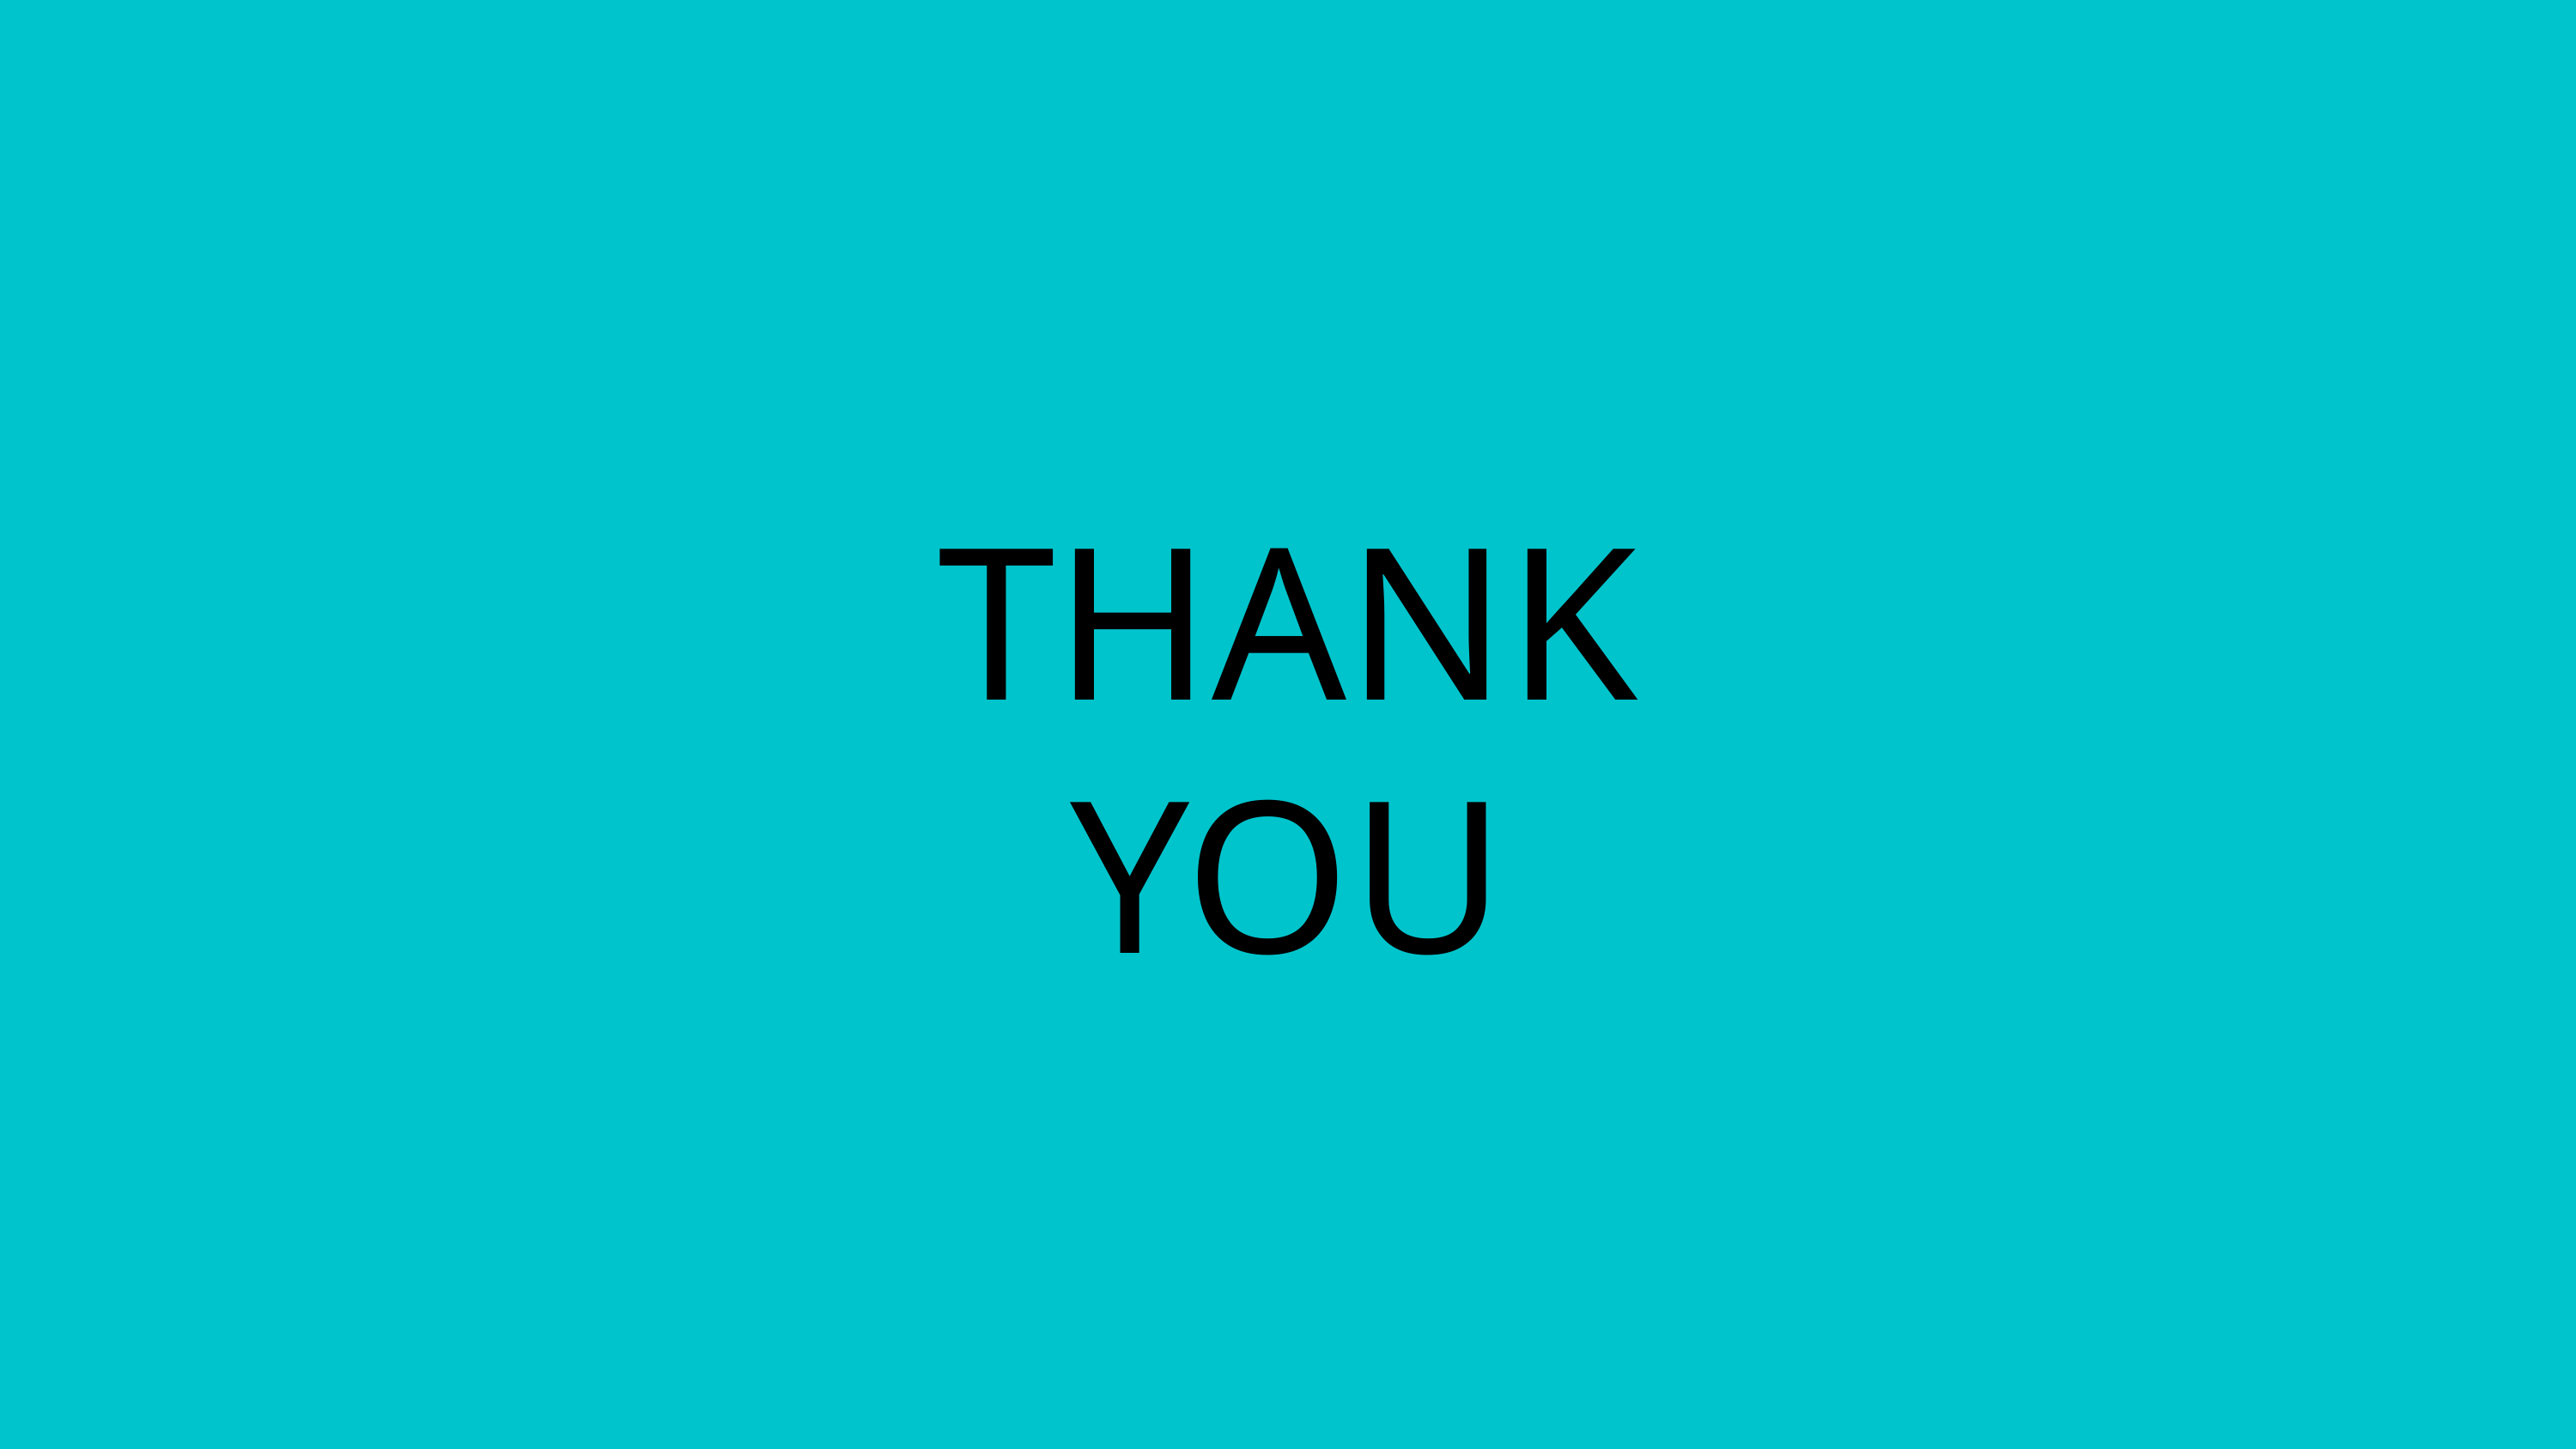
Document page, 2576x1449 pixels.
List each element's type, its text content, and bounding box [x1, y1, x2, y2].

text_box THANK YOU [809, 488, 1767, 996]
